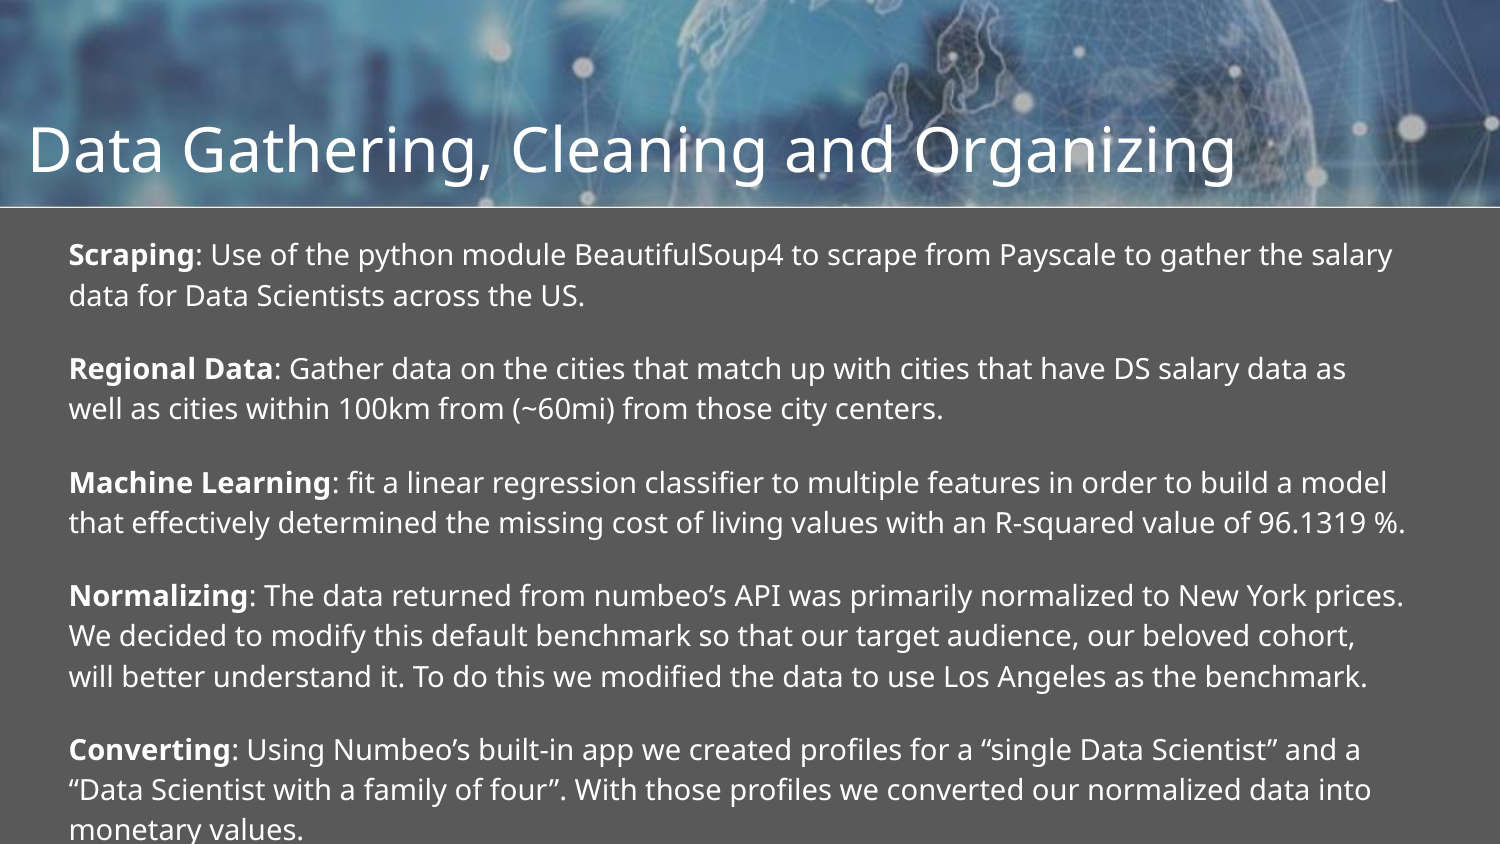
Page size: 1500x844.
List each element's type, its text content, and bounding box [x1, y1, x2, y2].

title Data Gathering, Cleaning and Organizing [12, 94, 1411, 209]
picture [0, 0, 1500, 208]
text_box [0, 208, 1500, 844]
list Scraping: Use of the python module BeautifulSoup4 to scrape from Payscale to gather the salary data for Data Scientists across the US. Regional Data: Gather data on the cities that match up with cities that have DS salary data as well as cities within 100km from (~60mi) from those city centers. Machine Learning: fit a linear regression classifier to multiple features in order to build a model that effectively determined the missing cost of living values with an R-squared value of 96.1319 %. Normalizing: The data returned from numbeo’s API was primarily normalized to New York prices. We decided to modify this default benchmark so that our target audience, our beloved cohort, will better understand it. To do this we modified the data to use Los Angeles as the benchmark. Converting: Using Numbeo’s built-in app we created profiles for a “single Data Scientist” and a “Data Scientist with a family of four”. With those profiles we converted our normalized data into monetary values. [53, 216, 1425, 811]
